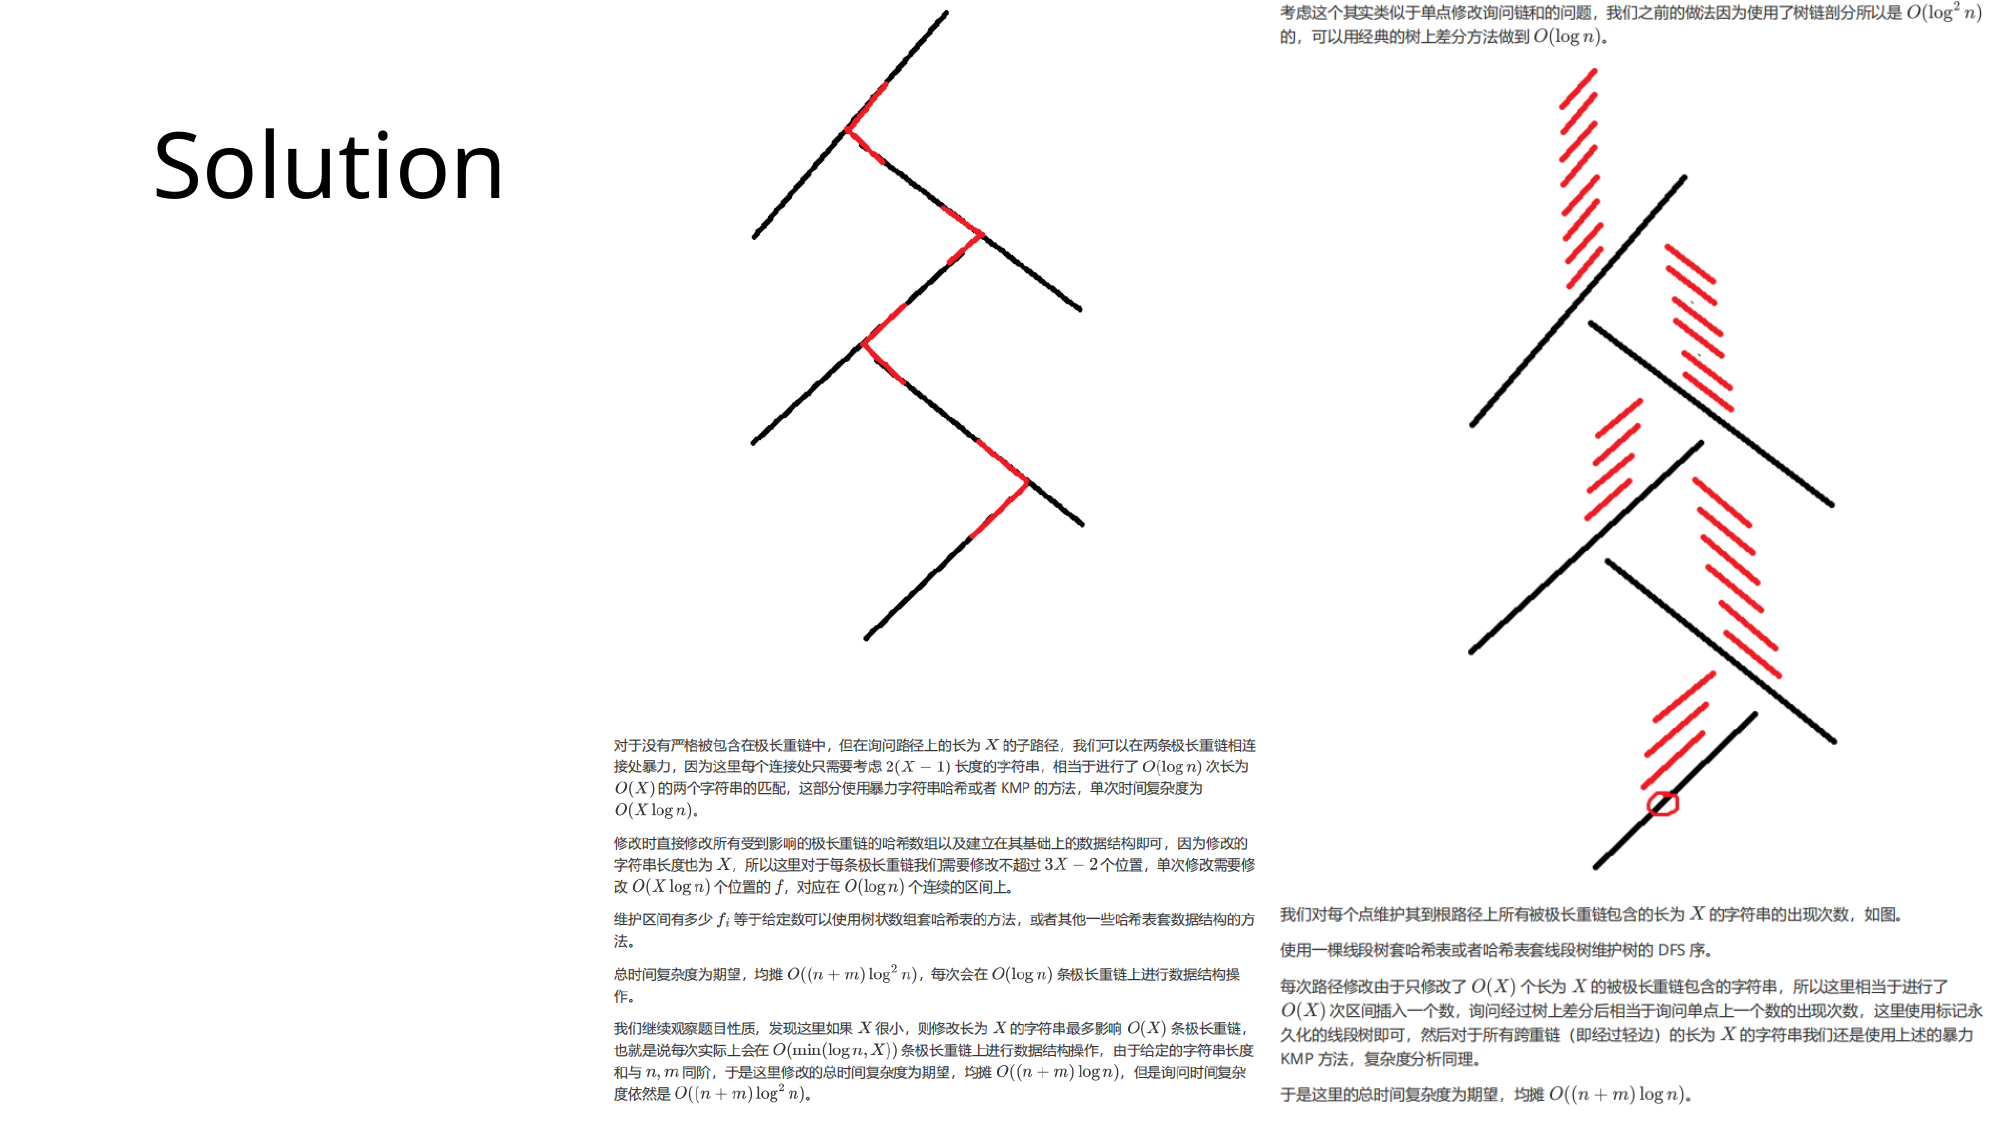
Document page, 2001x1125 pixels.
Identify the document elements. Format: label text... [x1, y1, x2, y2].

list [600, 0, 1273, 1125]
title Solution [137, 59, 600, 278]
picture [1273, 0, 2000, 1125]
